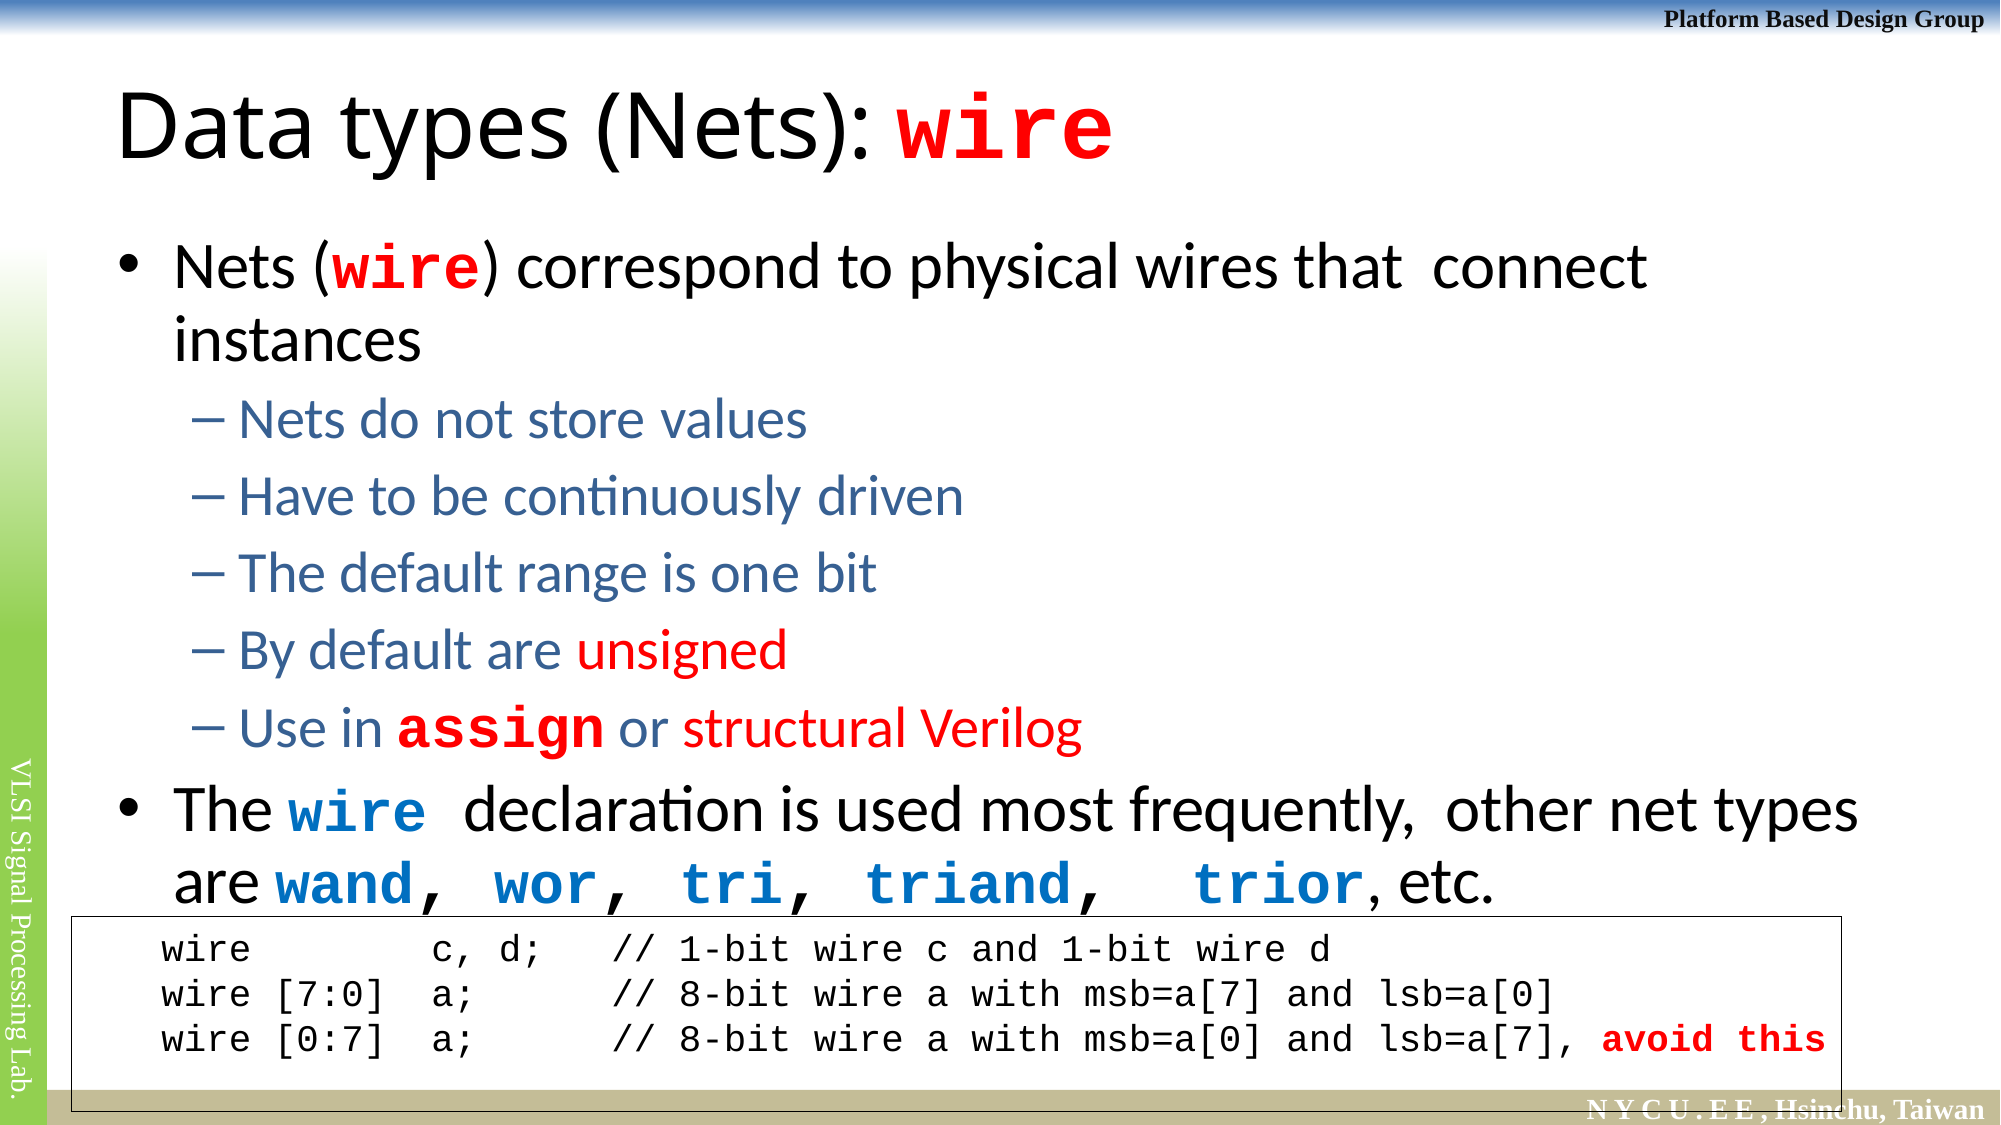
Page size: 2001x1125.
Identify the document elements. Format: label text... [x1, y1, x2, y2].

title Data types (Nets): wire [99, 44, 1901, 200]
list Nets (wire) correspond to physical wires that connect instances Nets do not store values Have to be continuously driven The default range is one bit By default are unsigned Use in assign or structural Verilog The wire declaration is used most frequently, other net types are wand, wor, tri, triand, trior, etc. [99, 222, 1901, 1044]
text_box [0, 472, 47, 476]
text_box wire c, d; // 1-bit wire c and 1-bit wire d wire [7:0] a; // 8-bit wire a with msb=a[7] and lsb=a[0] wire [0:7] a; // 8-bit wire a with msb=a[0] and lsb=a[7], avoid this [71, 916, 1842, 1112]
